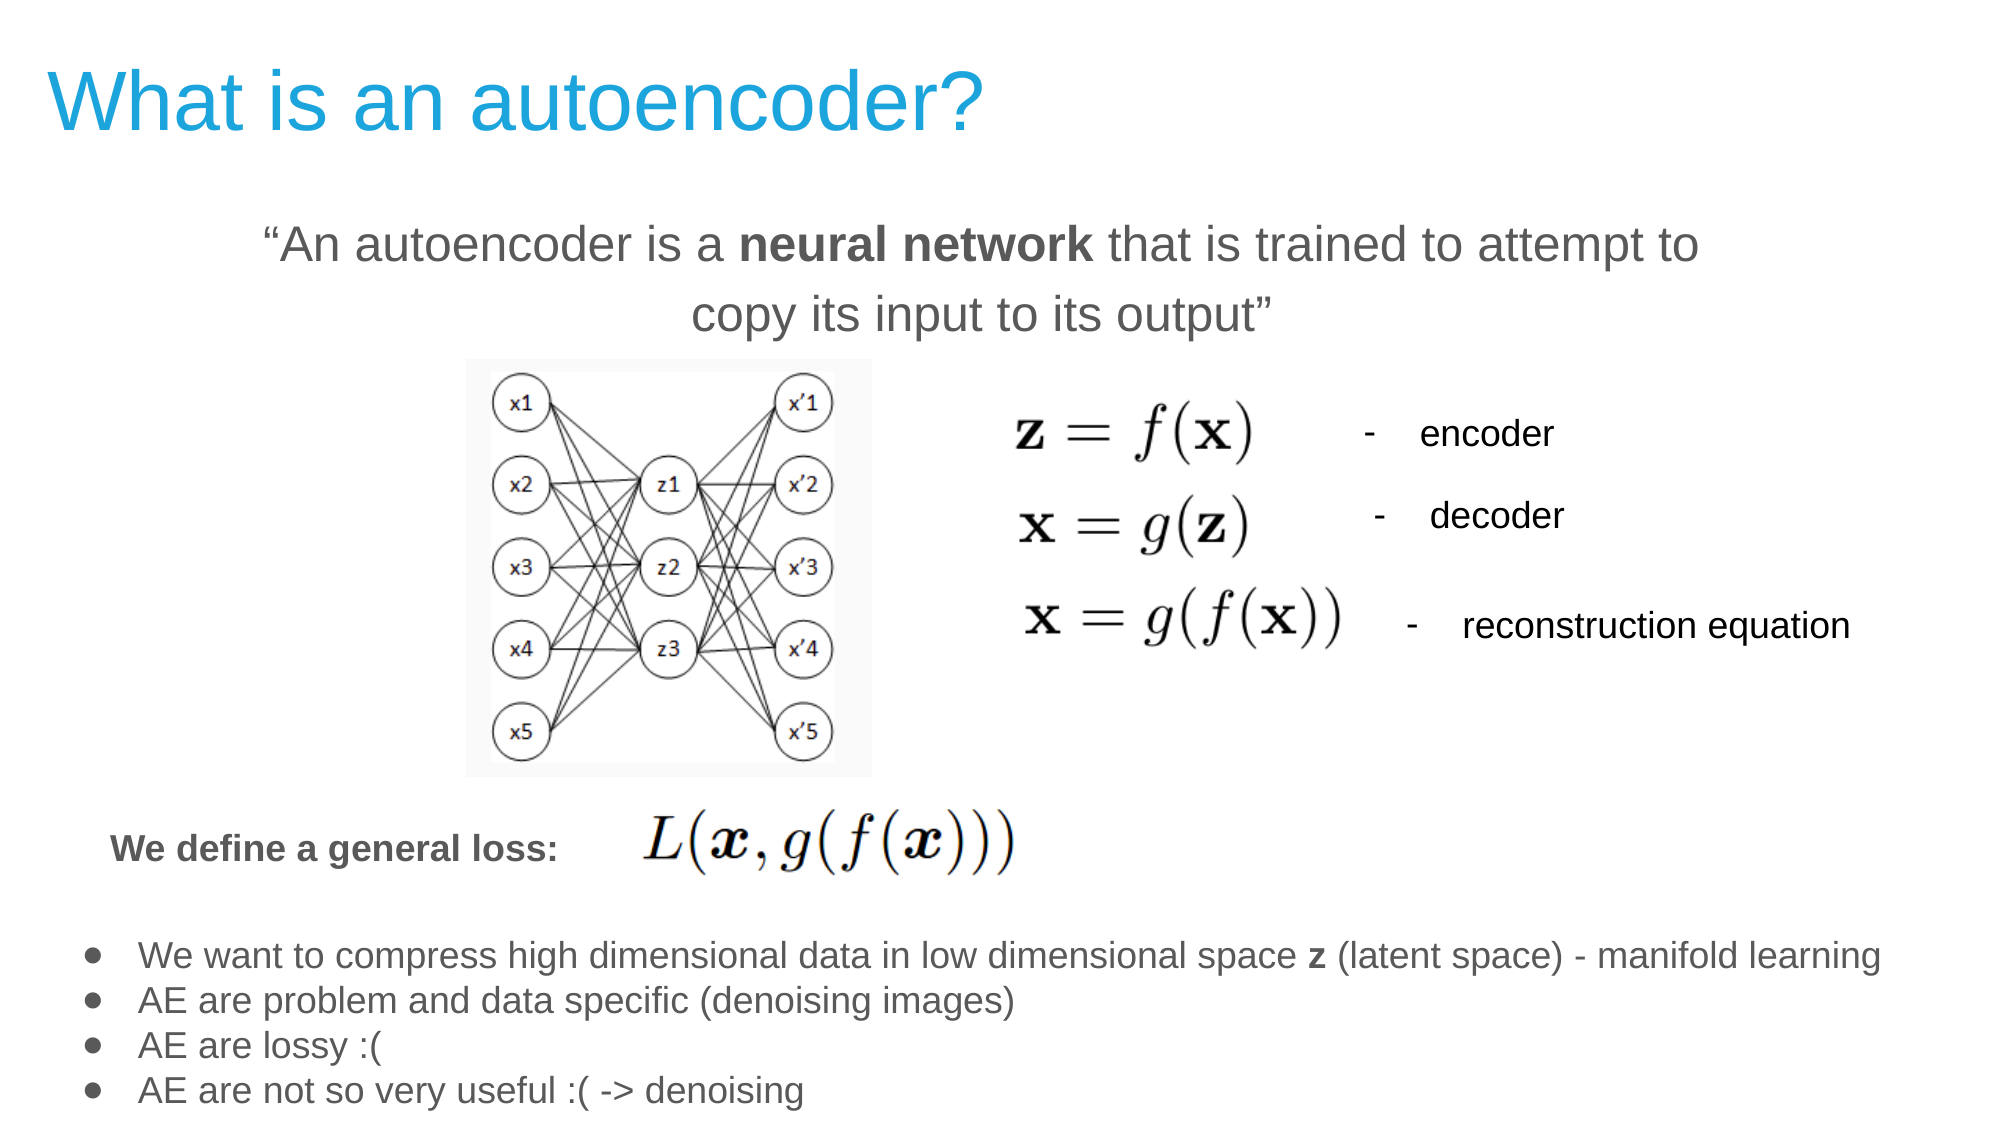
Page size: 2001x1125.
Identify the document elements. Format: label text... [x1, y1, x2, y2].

title What is an autoencoder? [32, 34, 1896, 160]
text_box We define a general loss: [95, 794, 625, 898]
picture [630, 787, 1036, 906]
picture [1002, 393, 1267, 484]
text_box We want to compress high dimensional data in low dimensional space z (latent space) - manifold learning AE are problem and data specific (denoising images) AE are lossy :( AE are not so very useful :( -> denoising [47, 915, 1938, 1080]
picture [466, 359, 872, 778]
list “An autoencoder is a neural network that is trained to attempt to copy its input to its output” [205, 195, 1759, 434]
text_box reconstruction equation [1372, 585, 1922, 652]
text_box encoder [1329, 393, 1627, 461]
text_box decoder [1339, 476, 1637, 543]
picture [1002, 490, 1267, 572]
picture [1011, 585, 1351, 666]
